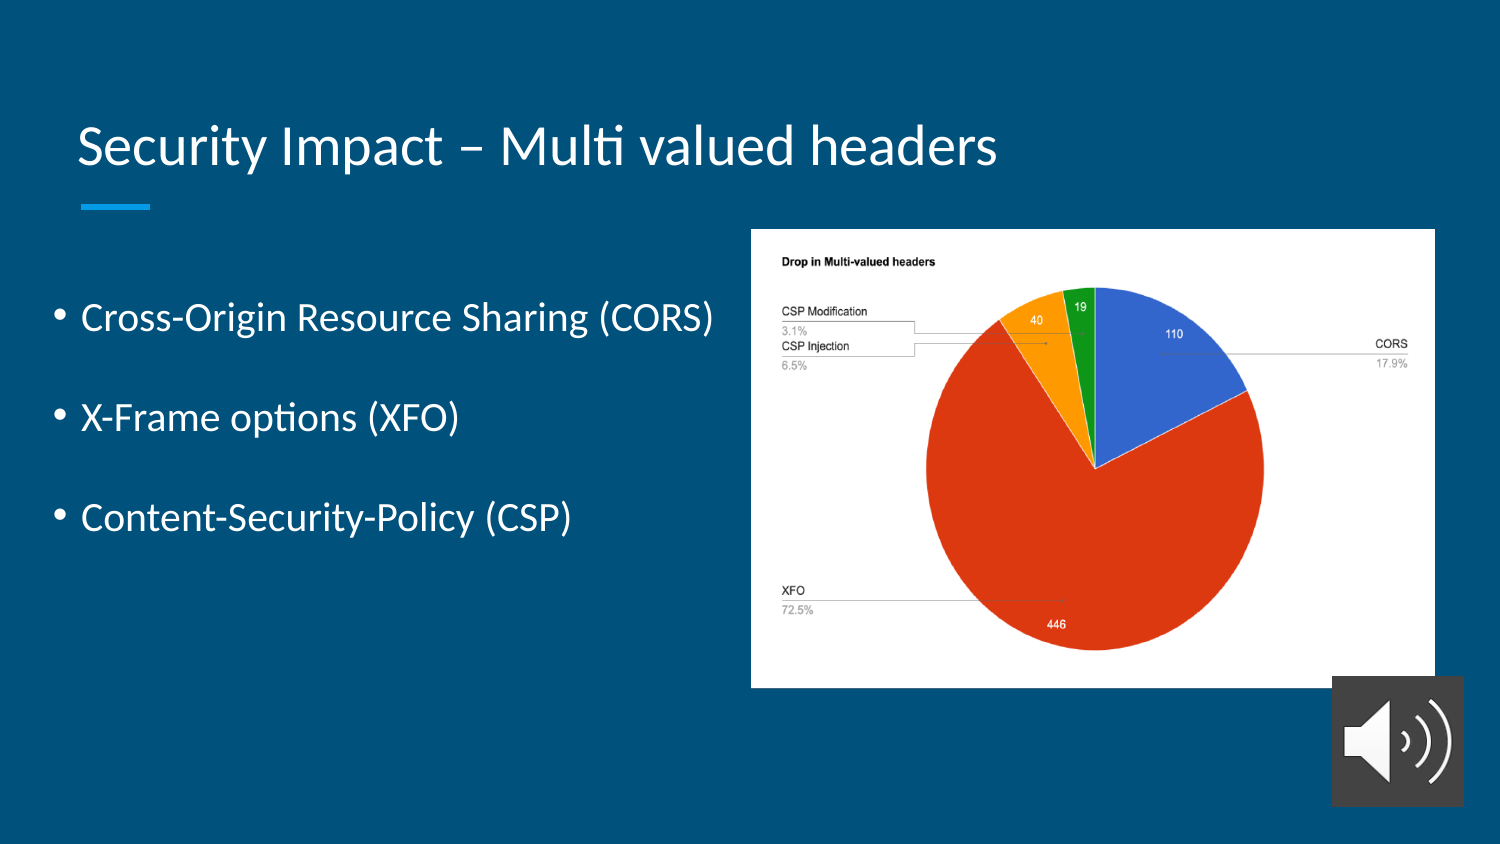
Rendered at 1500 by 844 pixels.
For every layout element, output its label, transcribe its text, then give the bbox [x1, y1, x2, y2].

title Security Impact – Multi valued headers [62, 92, 1460, 187]
picture [752, 230, 1463, 806]
list Cross-Origin Resource Sharing (CORS) X-Frame options (XFO) Content-Security-Policy (CSP) [37, 229, 826, 790]
